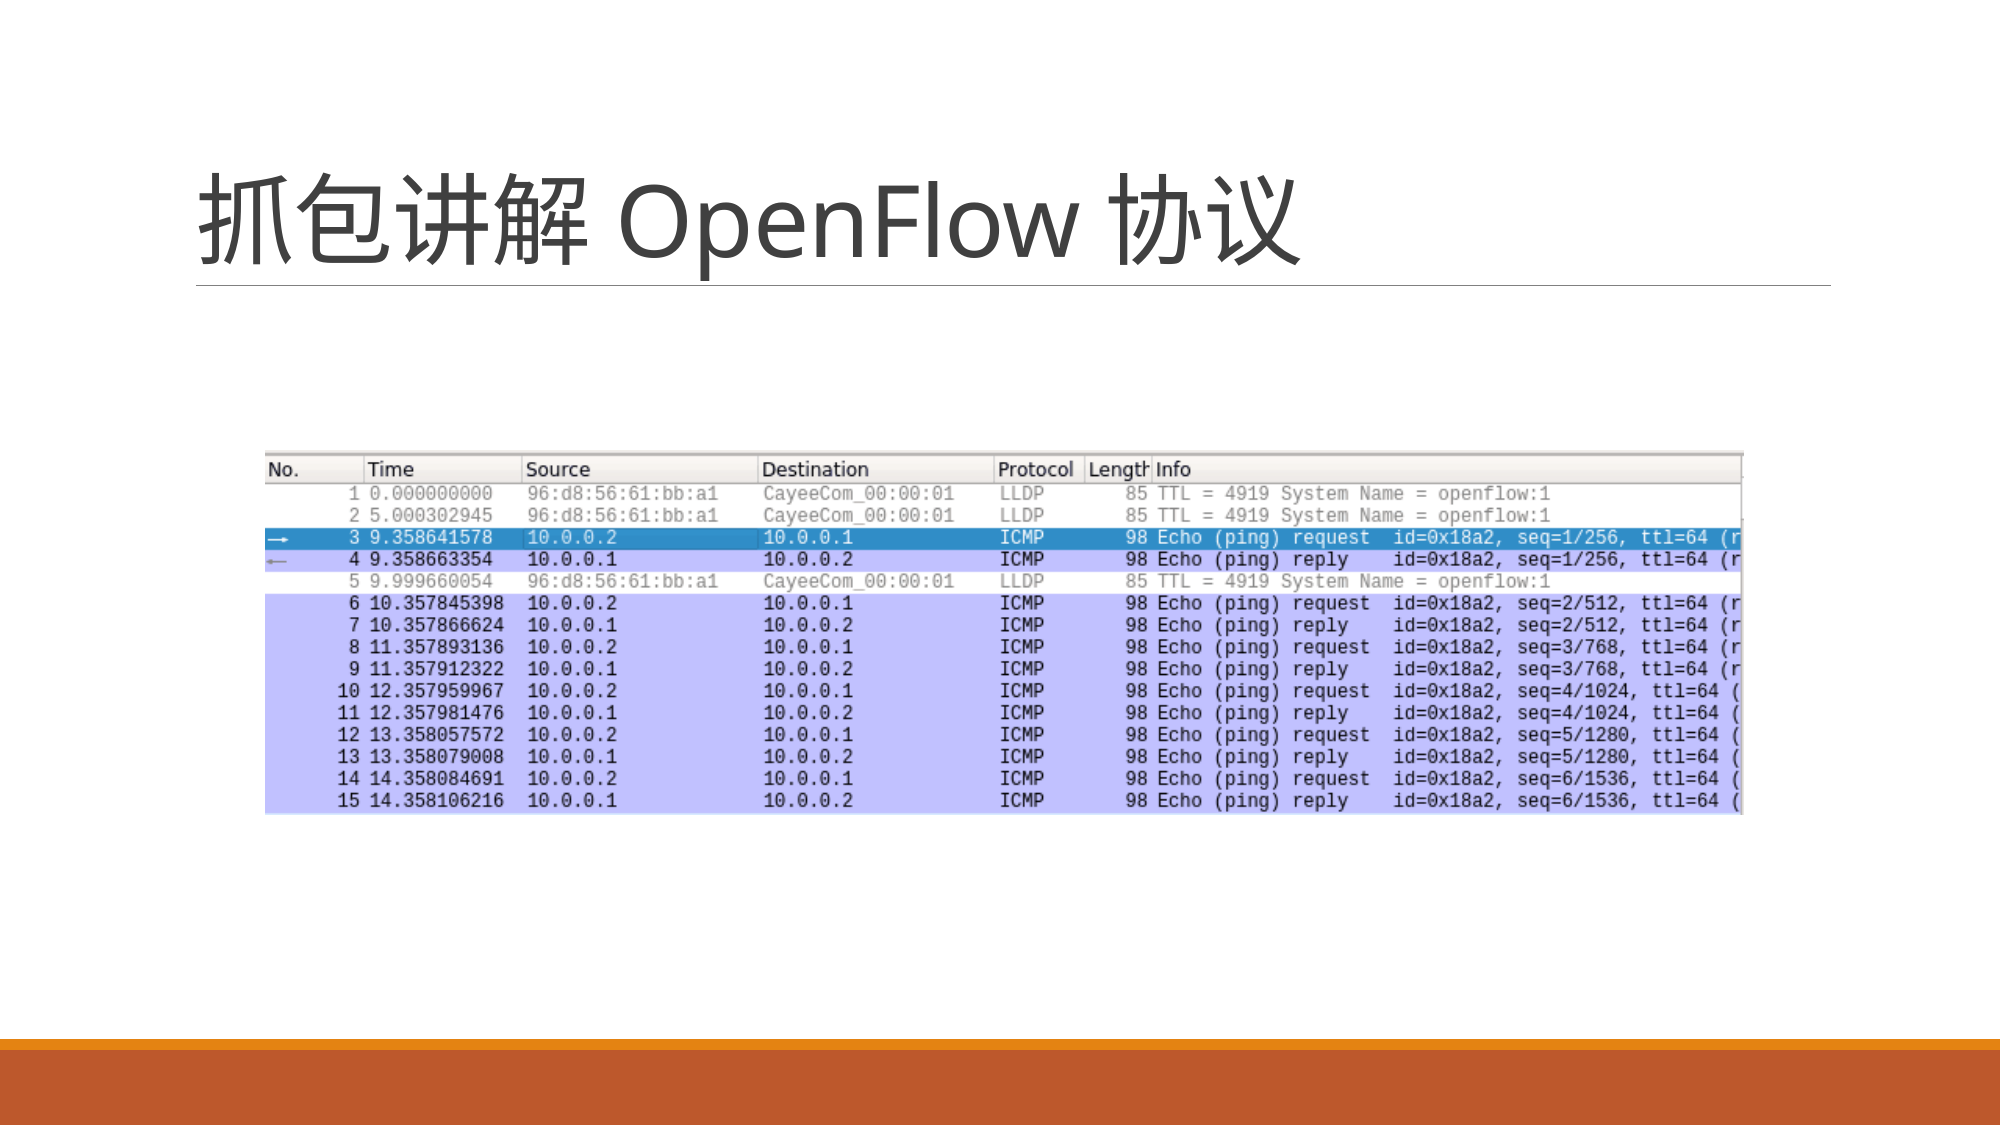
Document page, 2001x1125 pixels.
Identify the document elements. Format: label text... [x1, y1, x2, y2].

title 抓包讲解OpenFlow协议 [180, 47, 1830, 285]
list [265, 450, 1745, 816]
